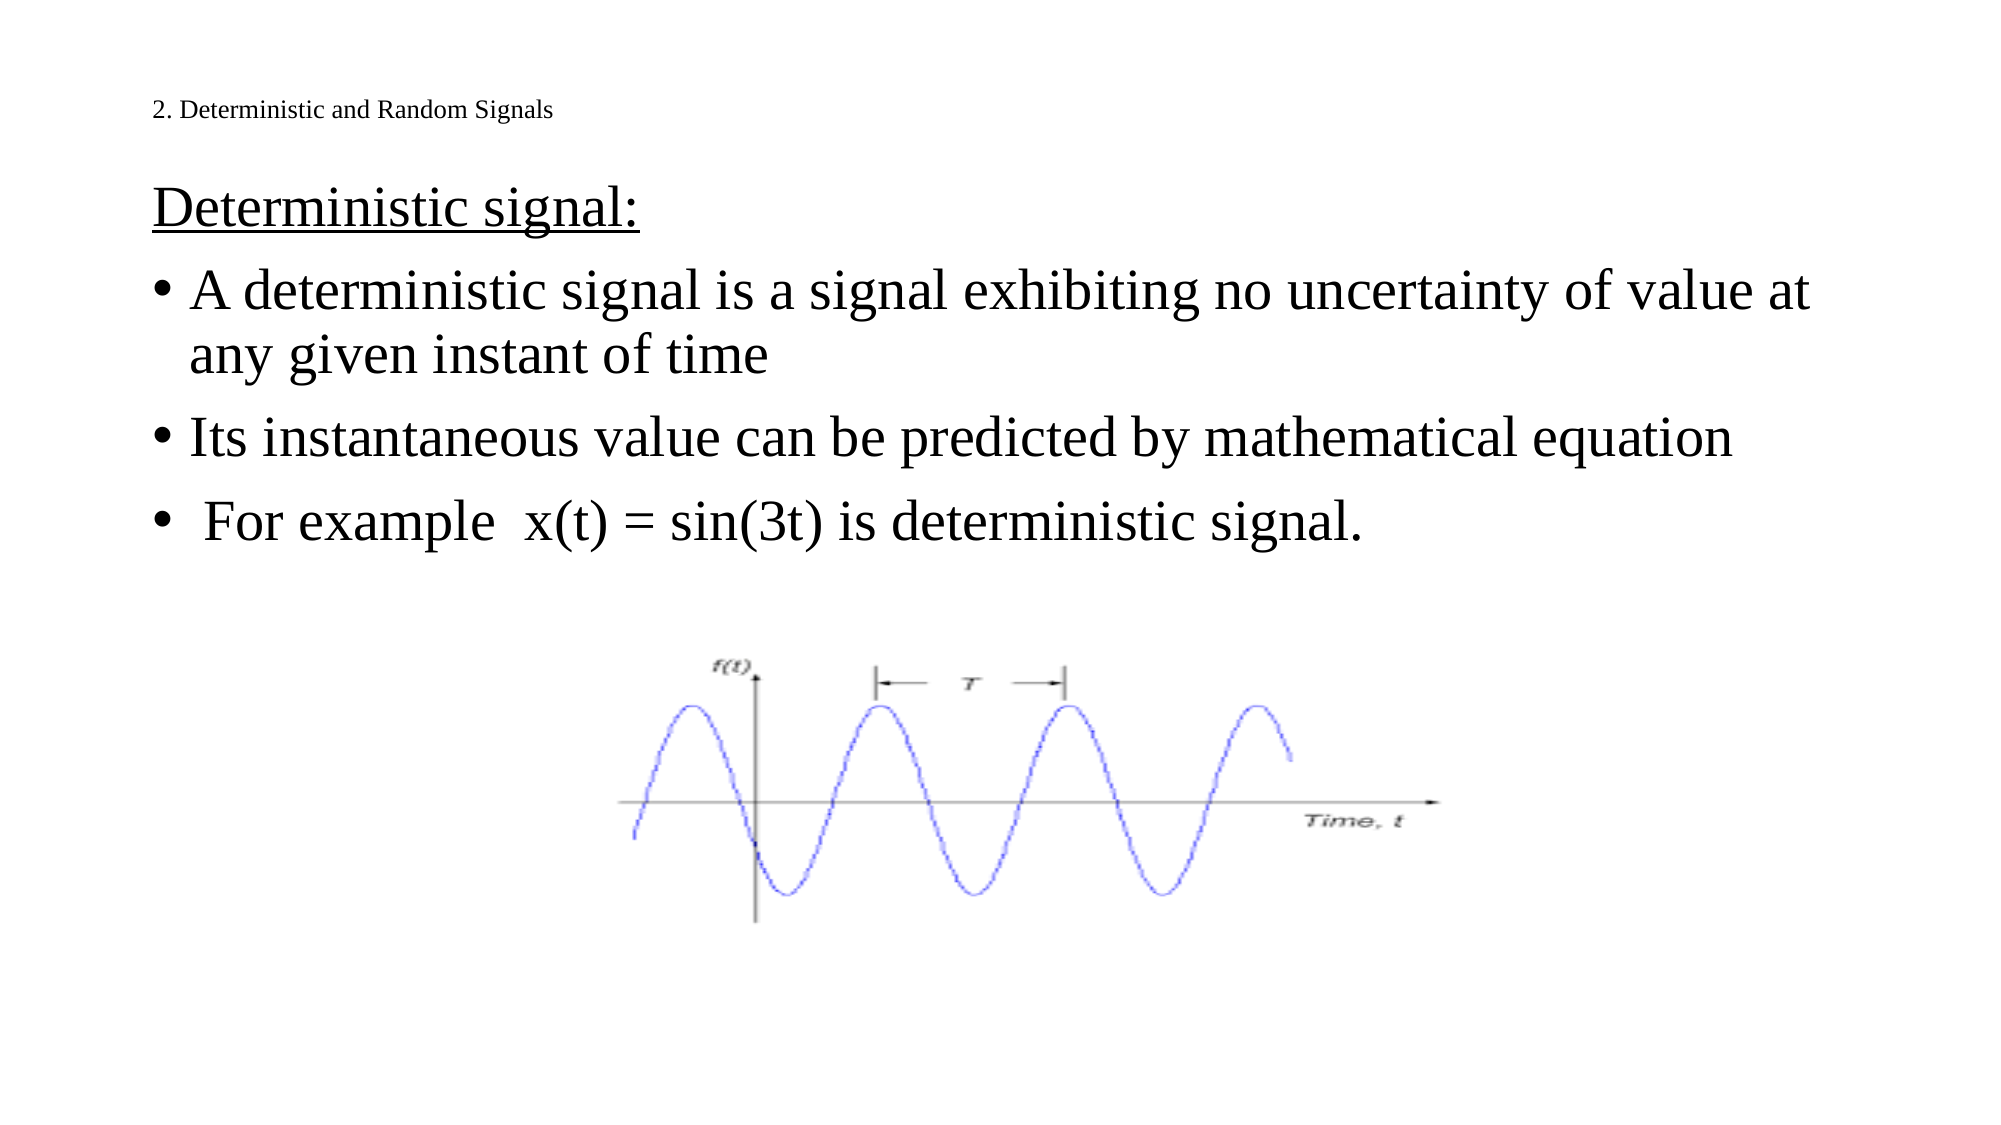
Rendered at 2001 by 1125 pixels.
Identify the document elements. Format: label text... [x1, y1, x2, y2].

picture [599, 651, 1470, 931]
list Deterministic signal: A deterministic signal is a signal exhibiting no uncertainty of value at any given instant of time Its instantaneous value can be predicted by mathematical equation For example x(t) = sin(3t) is deterministic signal. [137, 168, 1863, 1014]
title 2. Deterministic and Random Signals [137, 87, 1863, 168]
